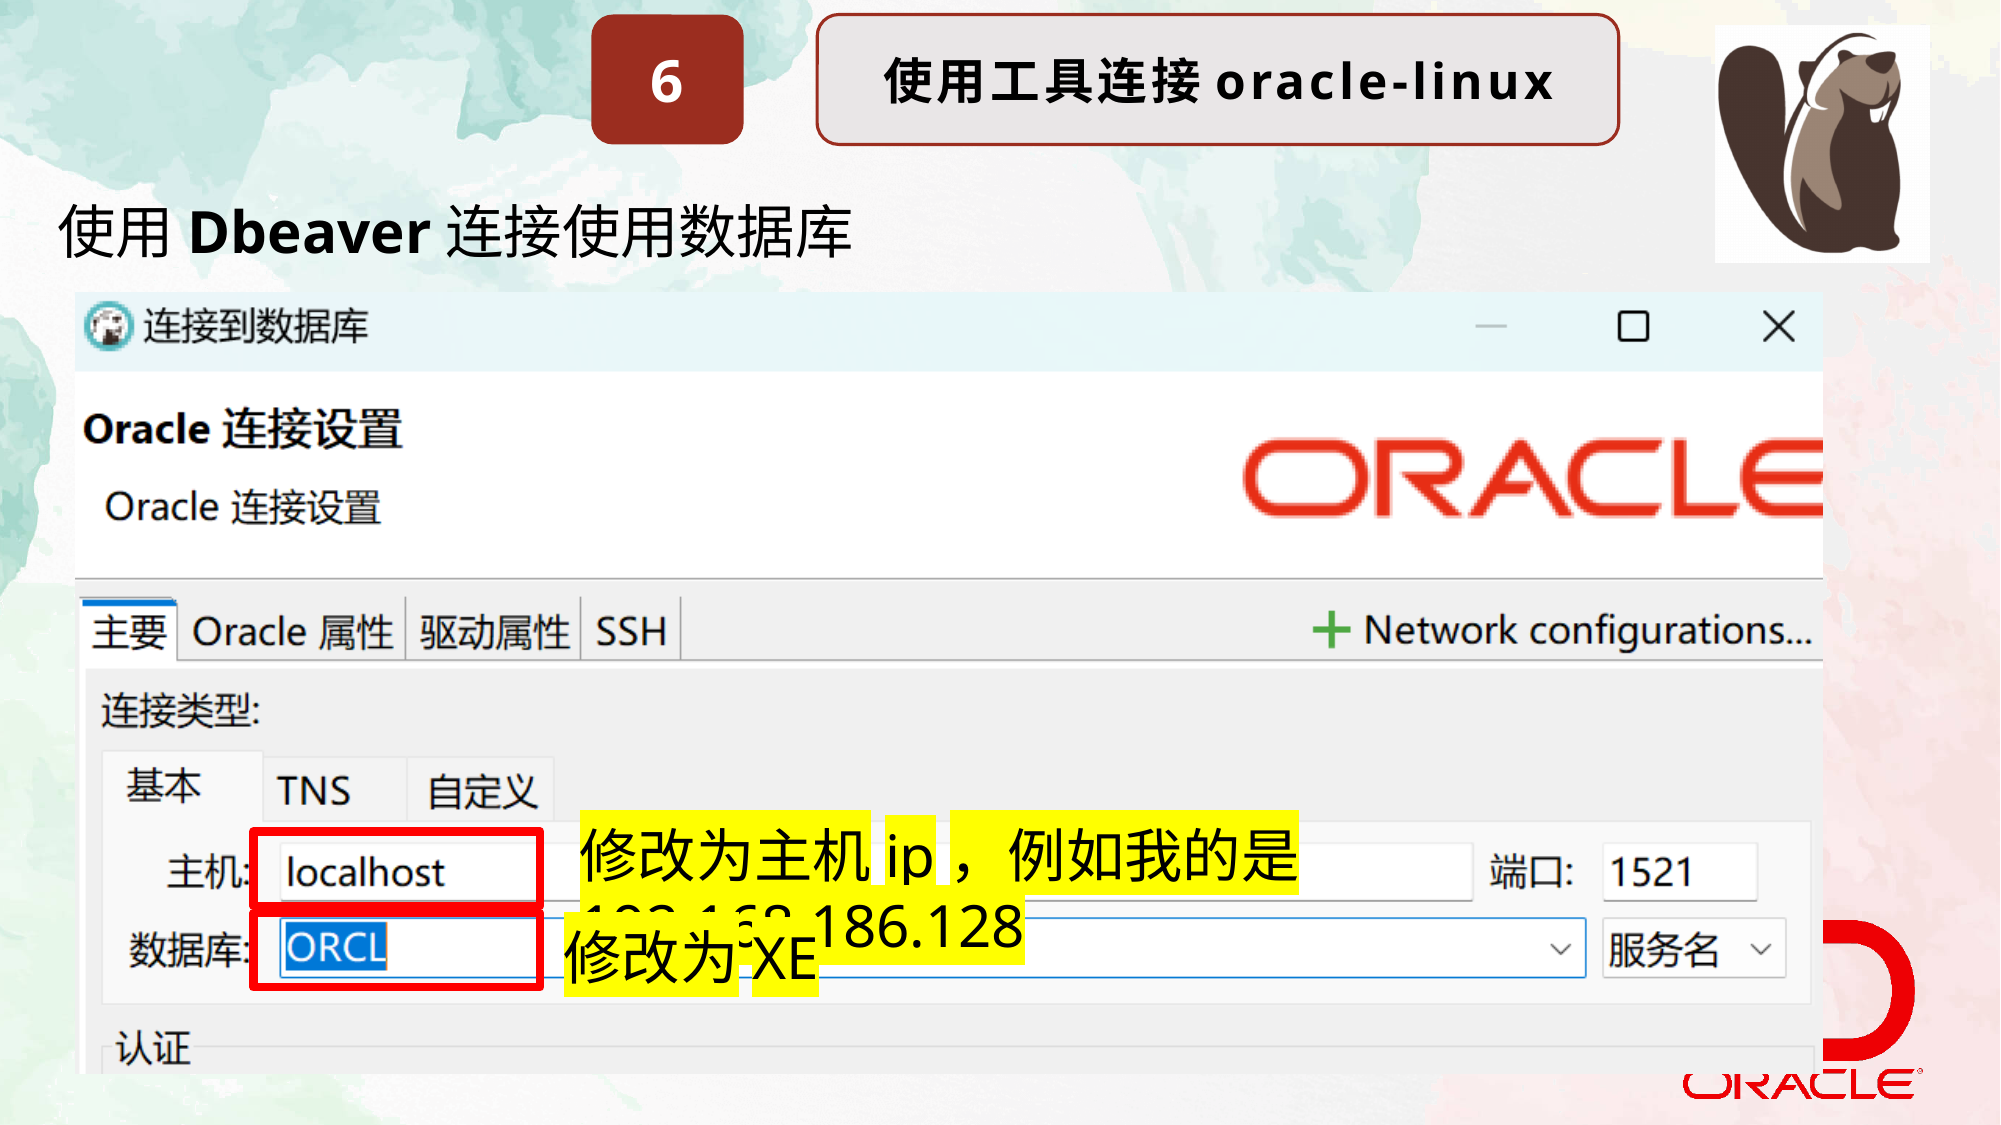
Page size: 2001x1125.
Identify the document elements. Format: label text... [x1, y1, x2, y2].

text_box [590, 14, 1619, 145]
picture [0, 0, 2000, 1125]
text_box 使用Dbeaver连接使用数据库 [42, 187, 1043, 273]
